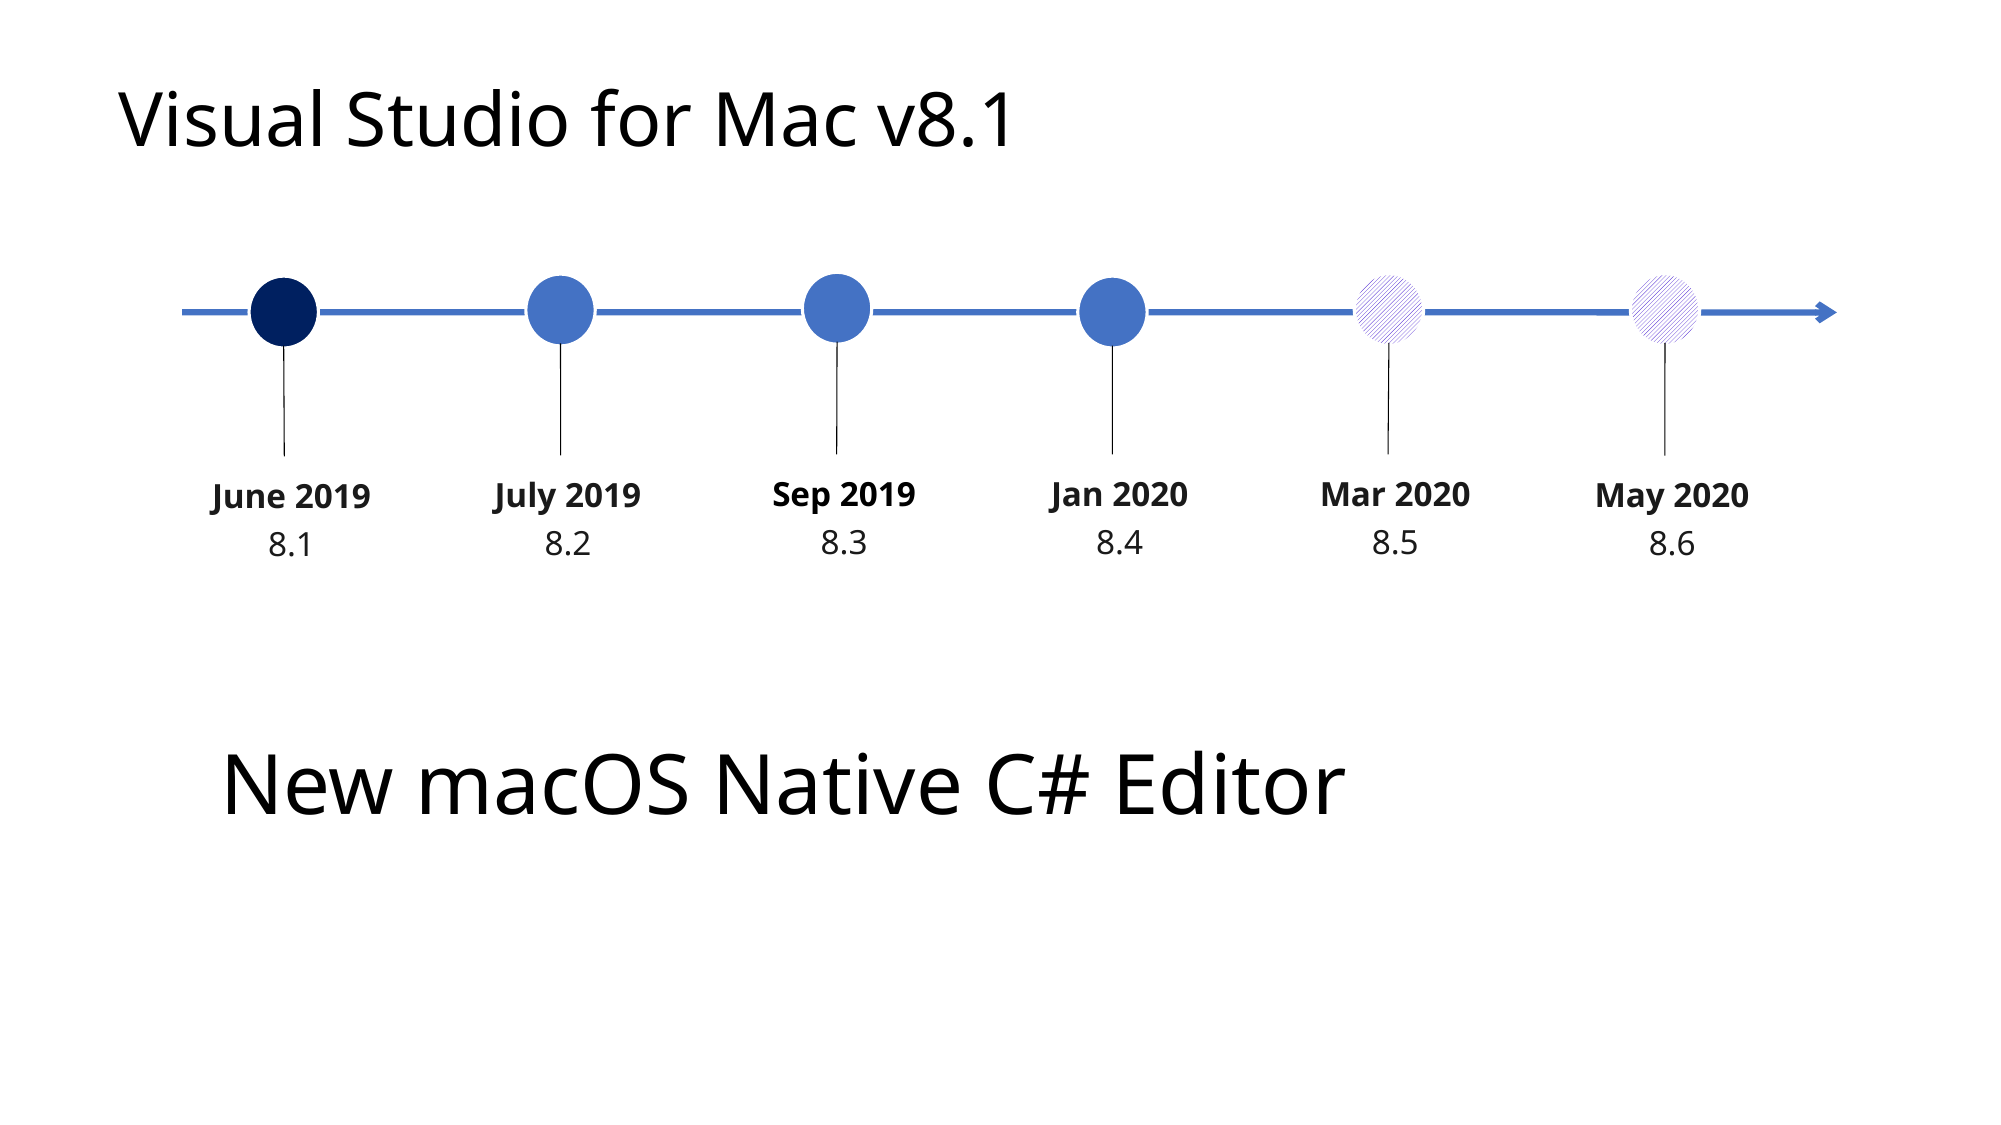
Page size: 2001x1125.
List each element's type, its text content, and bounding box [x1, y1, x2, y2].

text_box Visual Studio for Mac v8.1 [104, 64, 1038, 169]
text_box New macOS Native C# Editor [205, 723, 1519, 839]
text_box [163, 272, 1837, 638]
